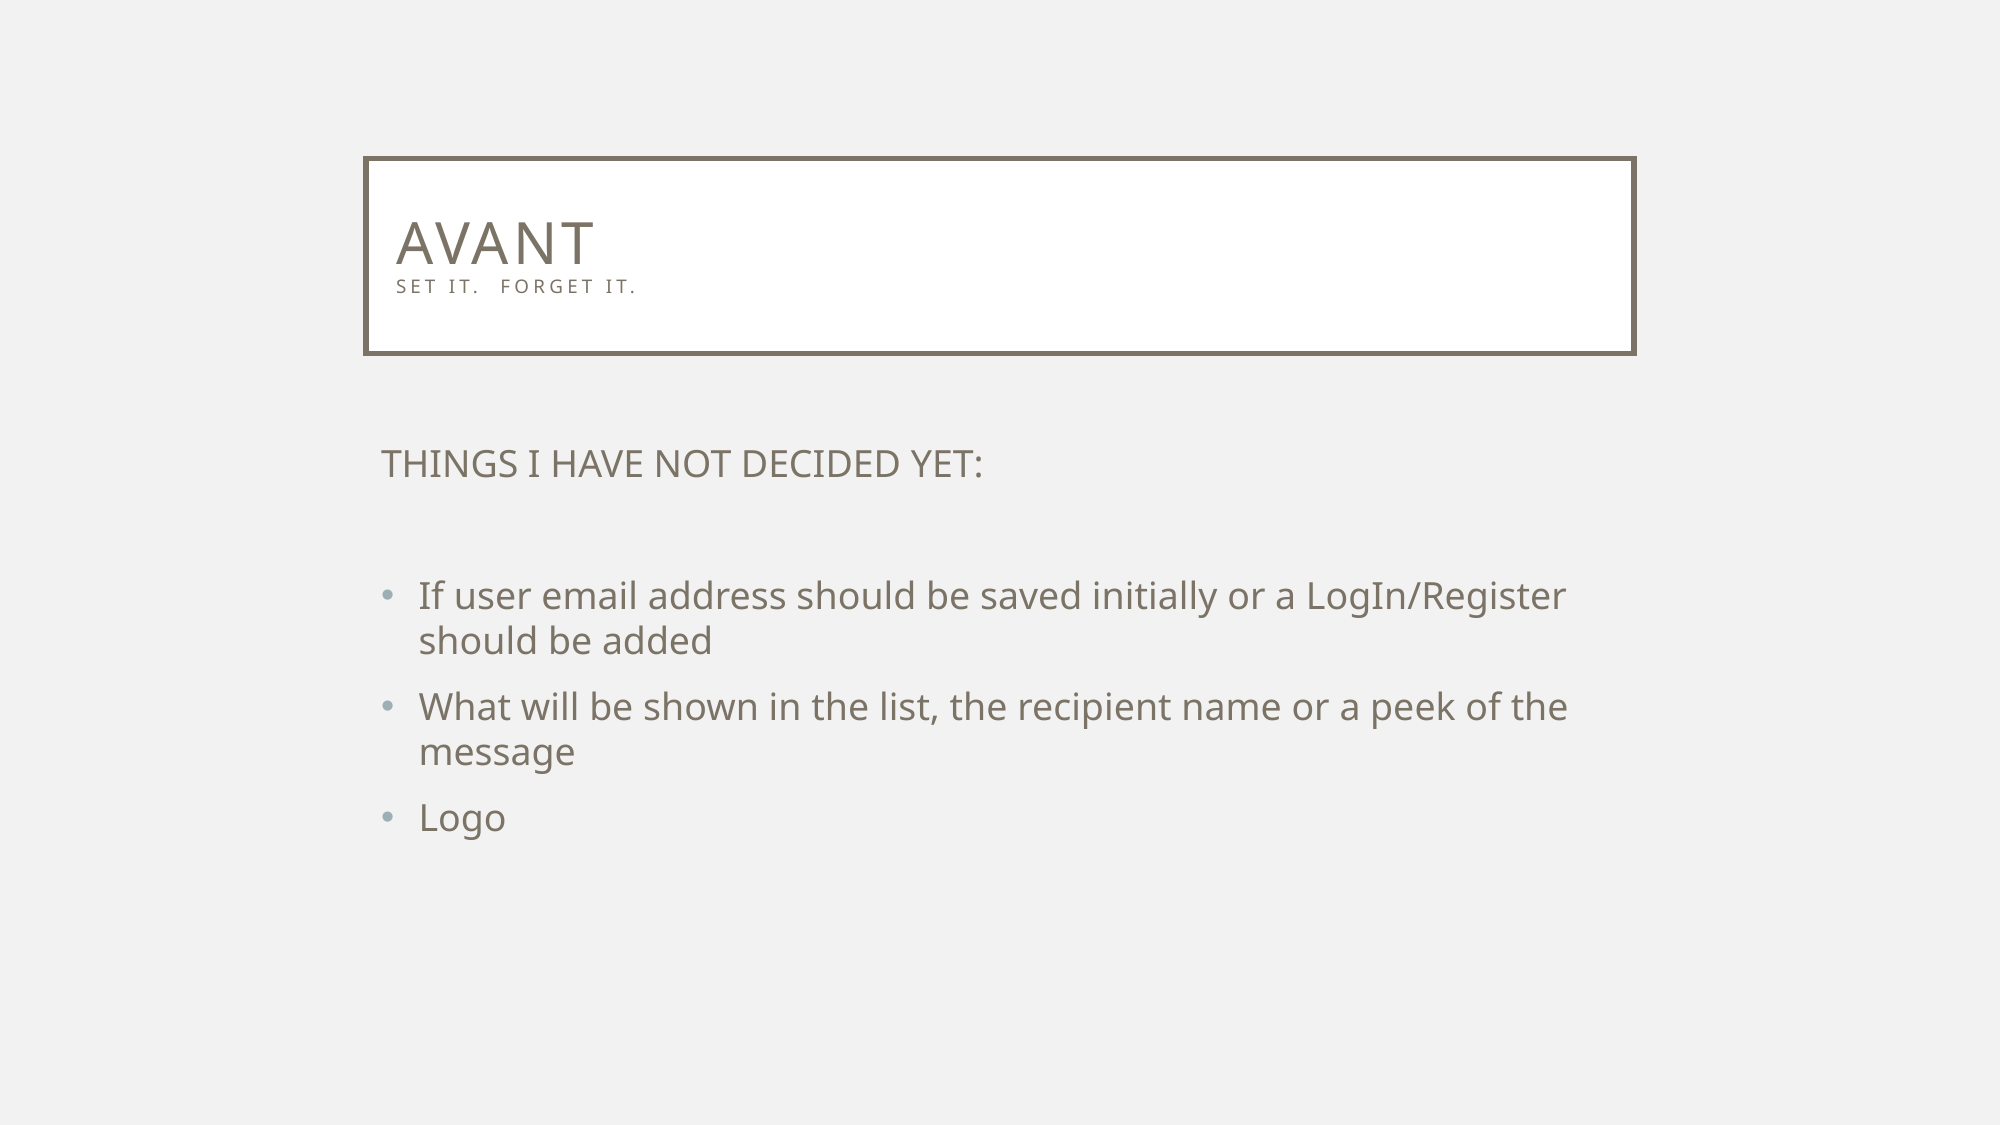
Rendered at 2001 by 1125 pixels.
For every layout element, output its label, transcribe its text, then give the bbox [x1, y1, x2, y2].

title Avant set it. Forget it. [363, 156, 1637, 356]
list THINGS I HAVE NOT DECIDED YET: If user email address should be saved initially or a LogIn/Register should be added What will be shown in the list, the recipient name or a peek of the message Logo [366, 432, 1634, 942]
